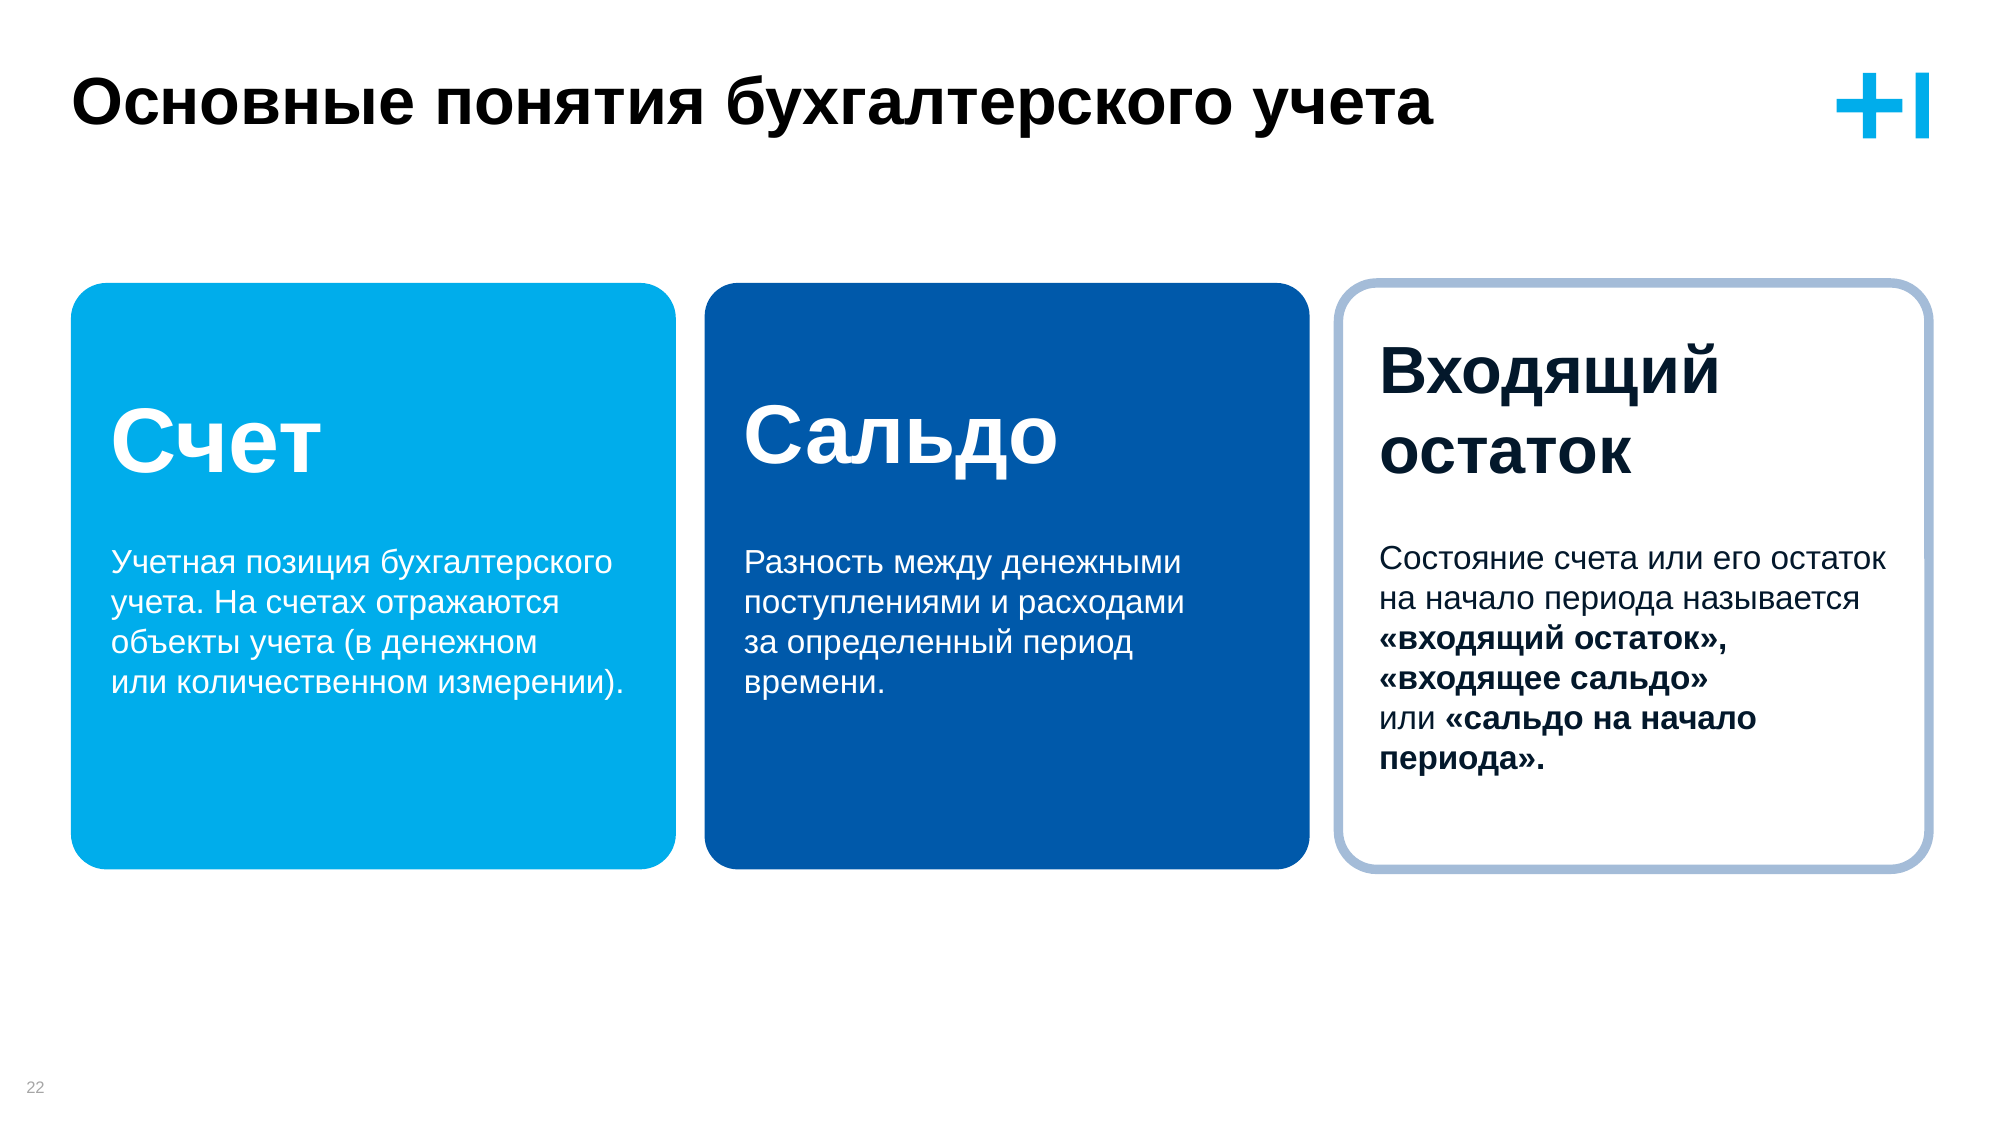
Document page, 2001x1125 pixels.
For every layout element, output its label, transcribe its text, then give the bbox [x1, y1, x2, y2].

title Основные понятия бухгалтерского учета [68, 54, 1646, 246]
text_box Счет Учетная позиция бухгалтерского учета. На счетах отражаются объекты учета (в денежном или количественном измерении). [69, 281, 677, 871]
text_box Входящий остаток Состояние счета или его остаток на начало периода называется «входящий остаток», «входящее сальдо» или «сальдо на начало периода». [1337, 281, 1931, 871]
text_box Сальдо Разность между денежными поступлениями и расходами за определенный период времени. [703, 281, 1311, 871]
